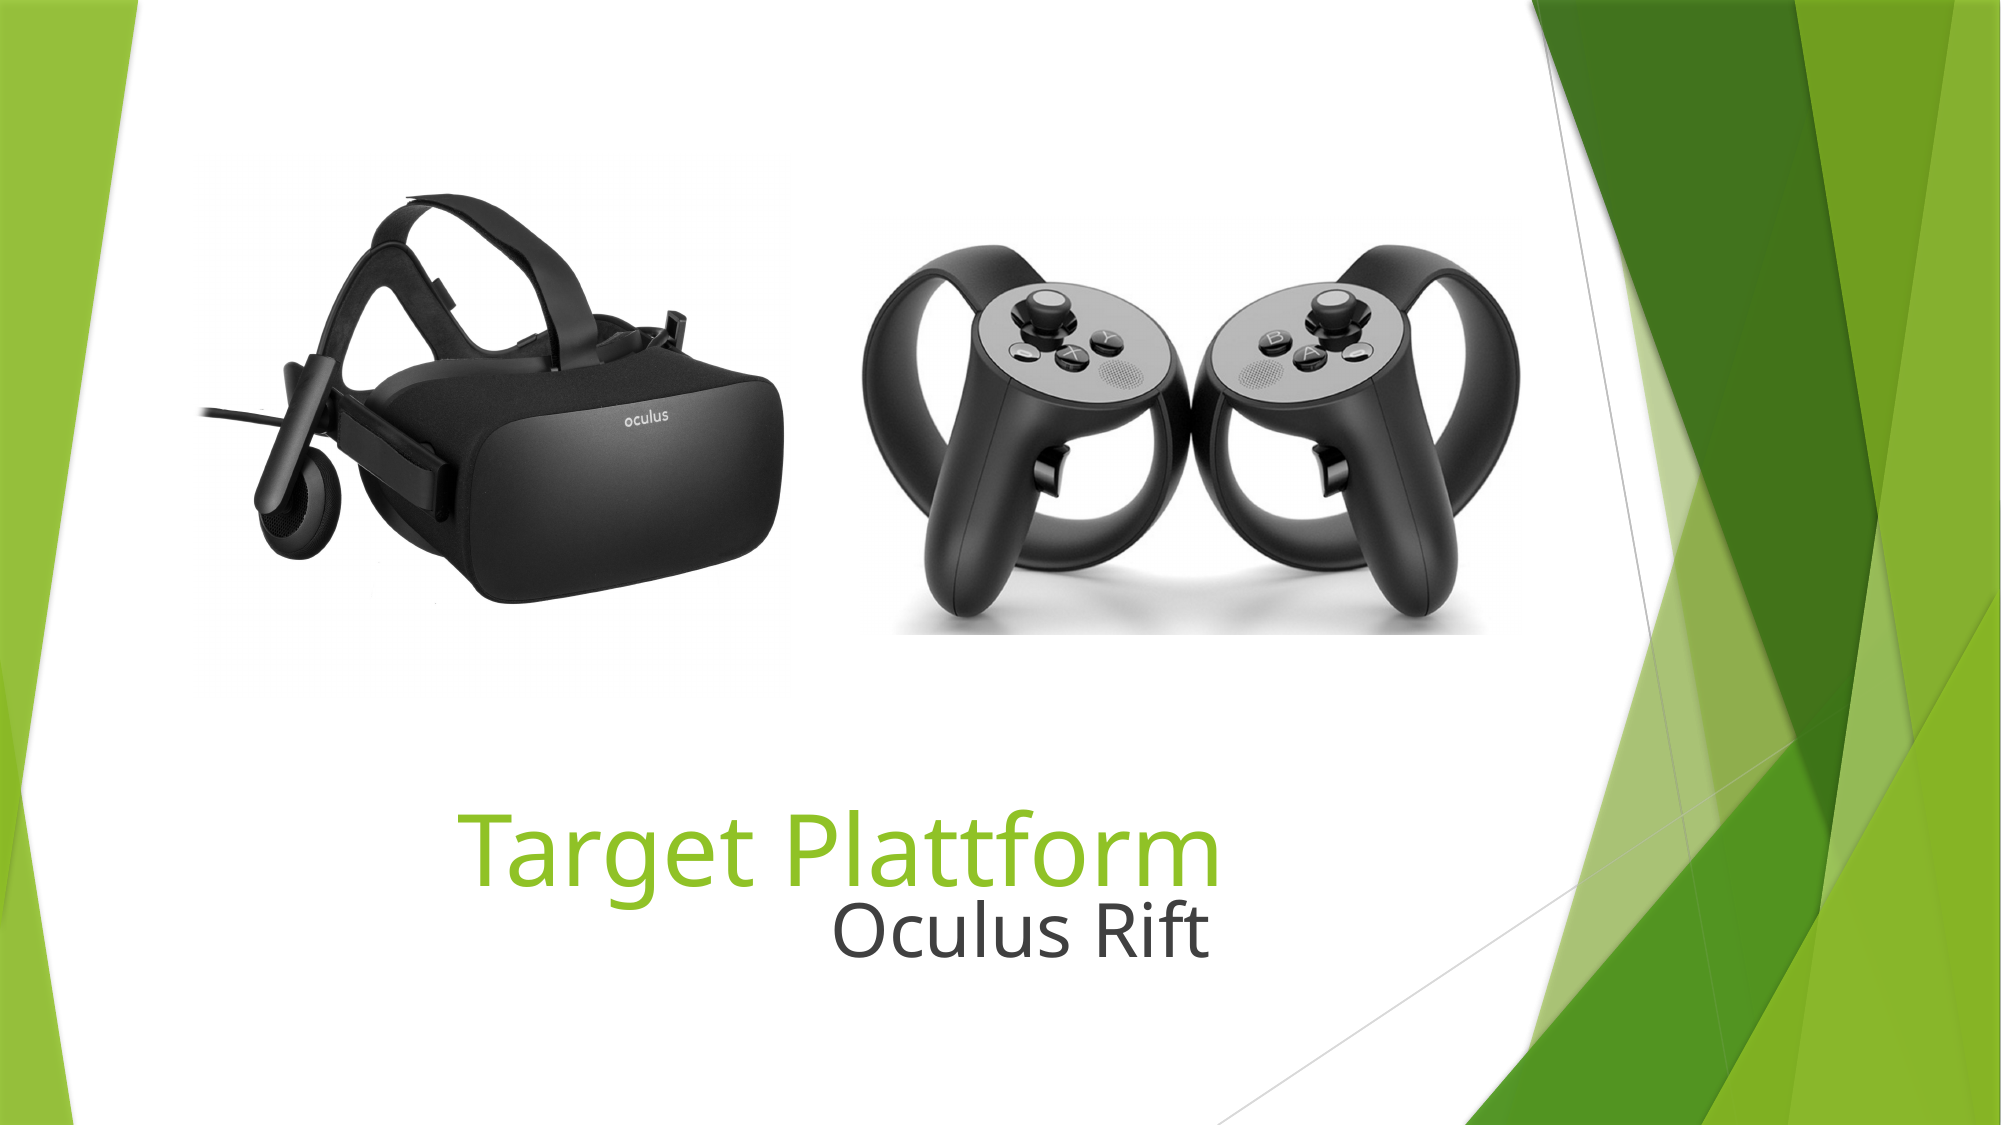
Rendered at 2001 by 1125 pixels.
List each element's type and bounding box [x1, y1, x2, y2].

text_box [0, 0, 2000, 1125]
list [193, 152, 792, 698]
picture [859, 215, 1522, 635]
